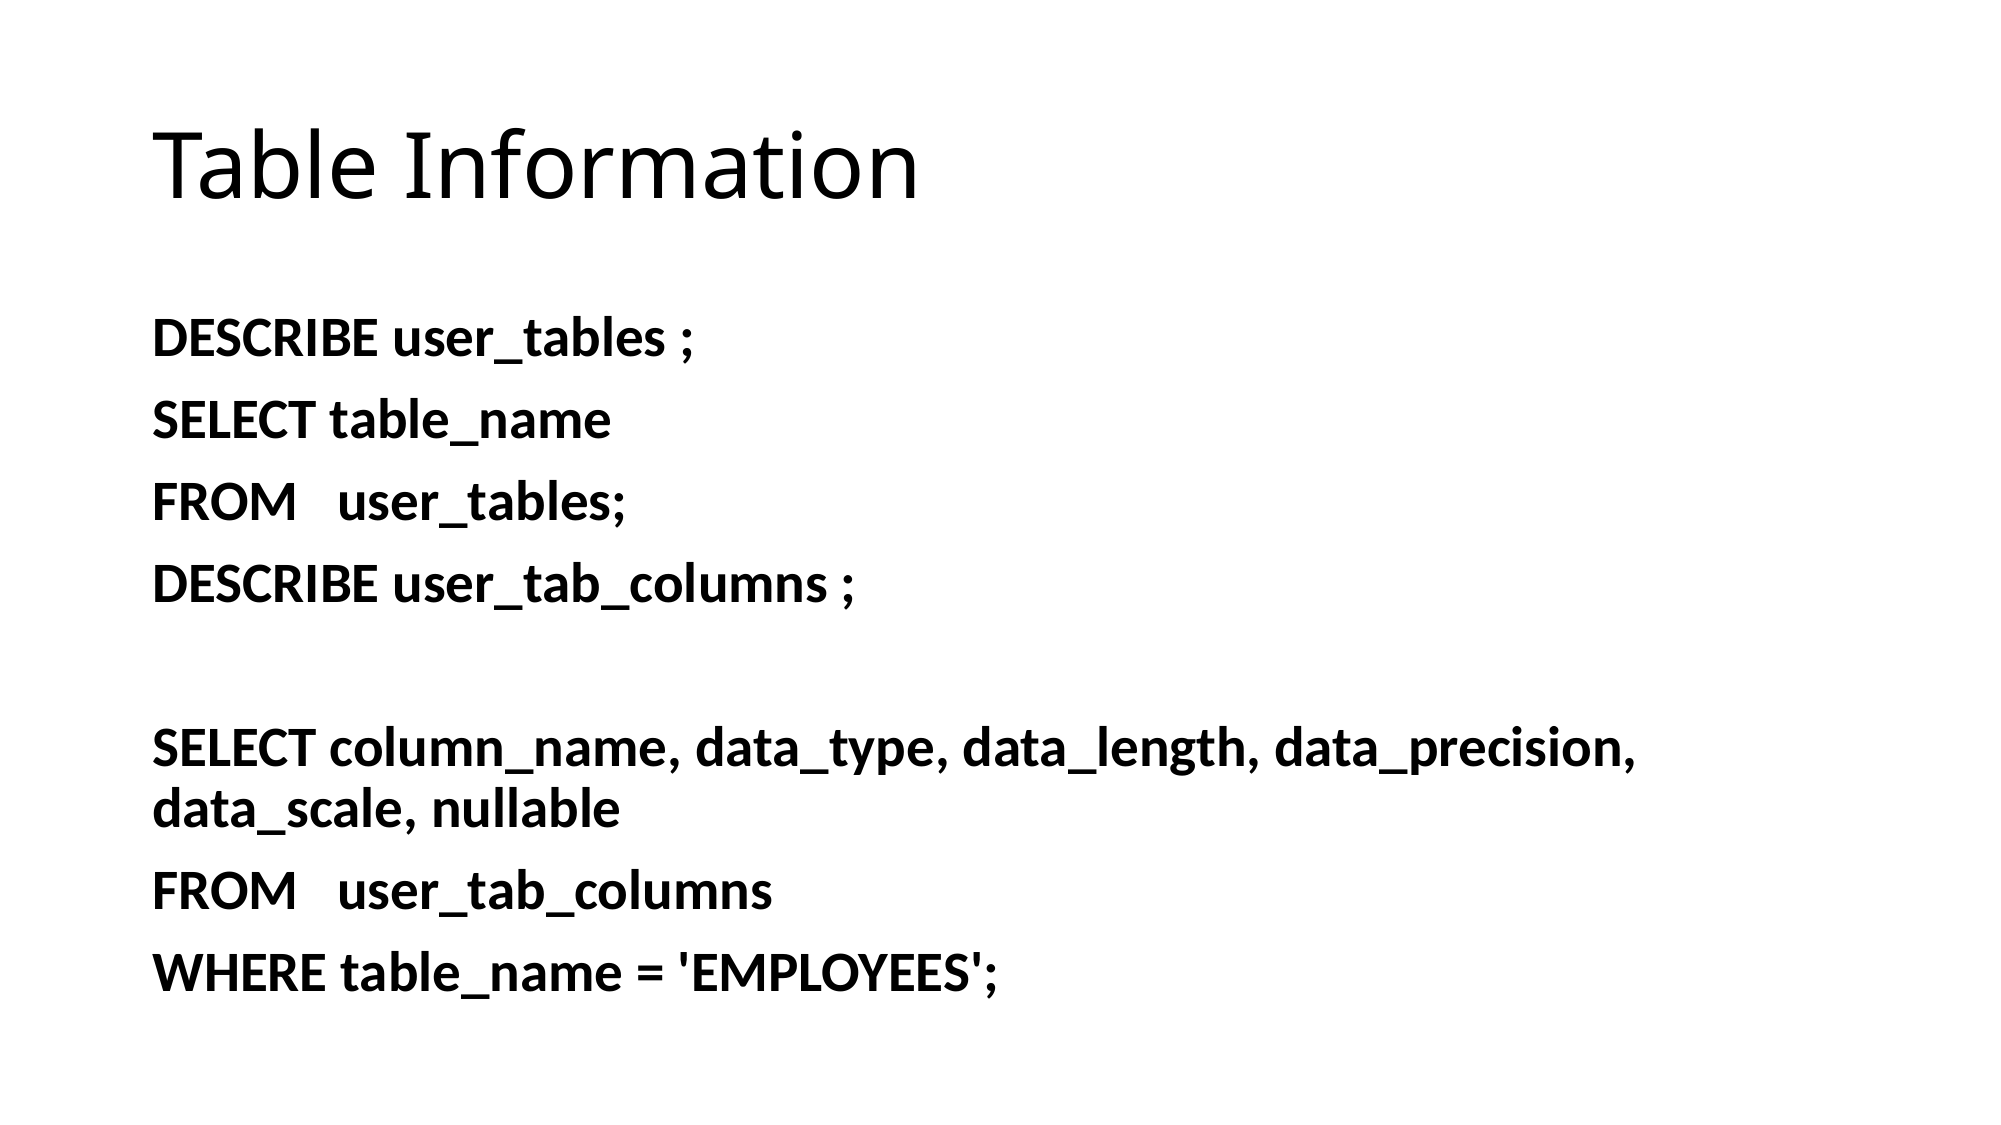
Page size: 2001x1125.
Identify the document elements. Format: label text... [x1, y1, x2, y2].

title Table Information [137, 59, 1863, 278]
list DESCRIBE user_tables ; SELECT table_name FROM user_tables; DESCRIBE user_tab_columns ; SELECT column_name, data_type, data_length, data_precision, data_scale, nullable FROM user_tab_columns WHERE table_name = 'EMPLOYEES'; [137, 299, 1863, 1014]
